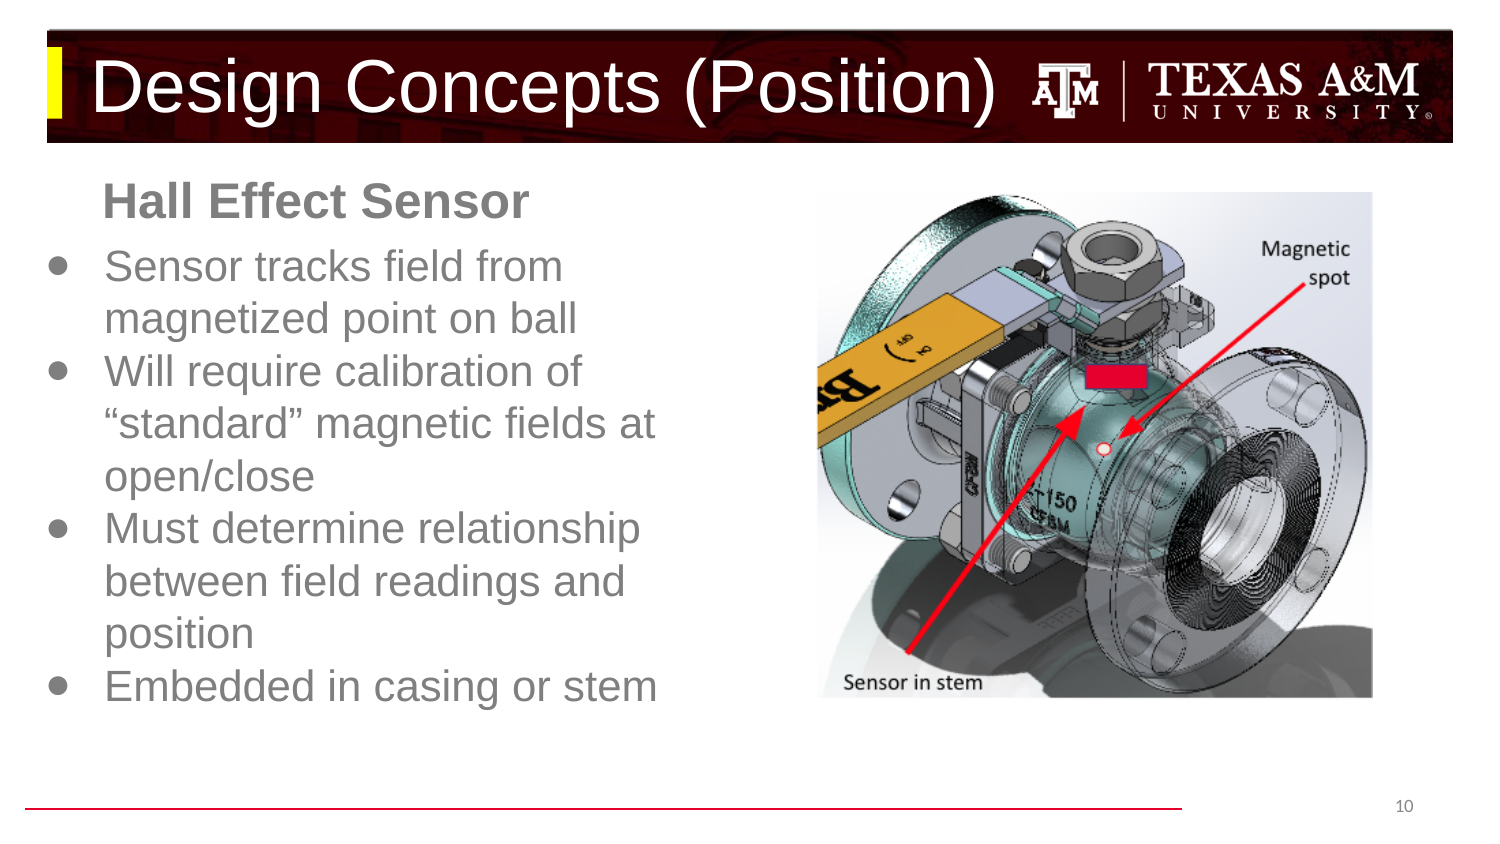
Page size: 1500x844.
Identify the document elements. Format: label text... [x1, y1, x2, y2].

text_box Sensor tracks field from magnetized point on ball Will require calibration of “standard” magnetic fields at open/close Must determine relationship between field readings and position Embedded in casing or stem [14, 222, 735, 743]
slide_number ‹#› [1074, 782, 1425, 827]
picture [47, 28, 79, 143]
picture [1025, 28, 1453, 143]
title Design Concepts (Position) [79, 12, 1025, 154]
text_box Hall Effect Sensor [87, 153, 609, 222]
picture [811, 192, 1373, 703]
